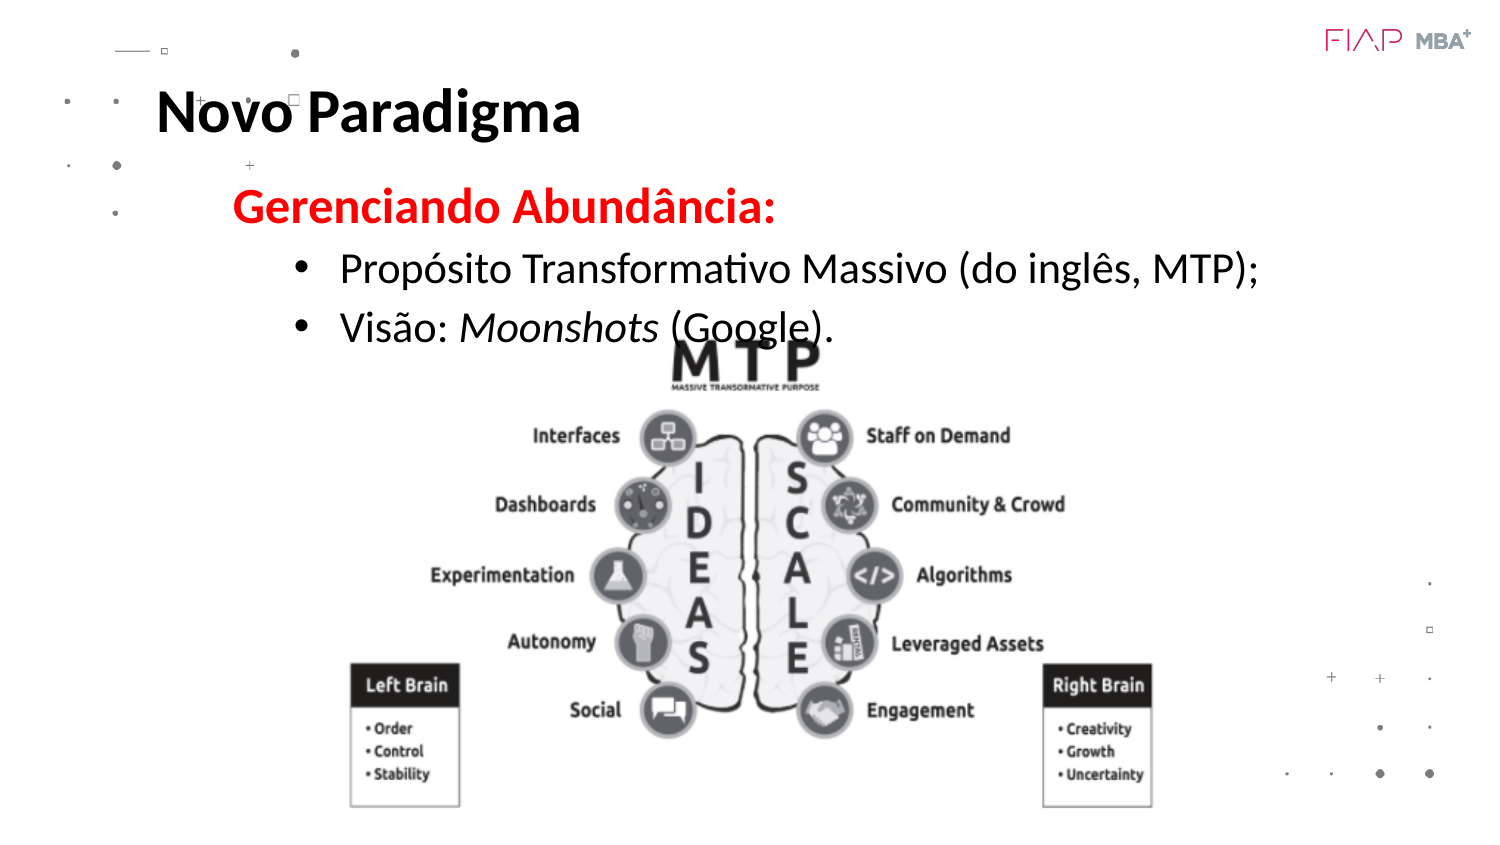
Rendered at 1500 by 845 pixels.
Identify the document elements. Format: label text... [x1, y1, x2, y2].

title Novo Paradigma [141, 49, 1206, 166]
list Gerenciando Abundância: Propósito Transformativo Massivo (do inglês, MTP); Visão: Moonshots (Google). [217, 165, 1283, 326]
picture [0, 0, 1500, 844]
